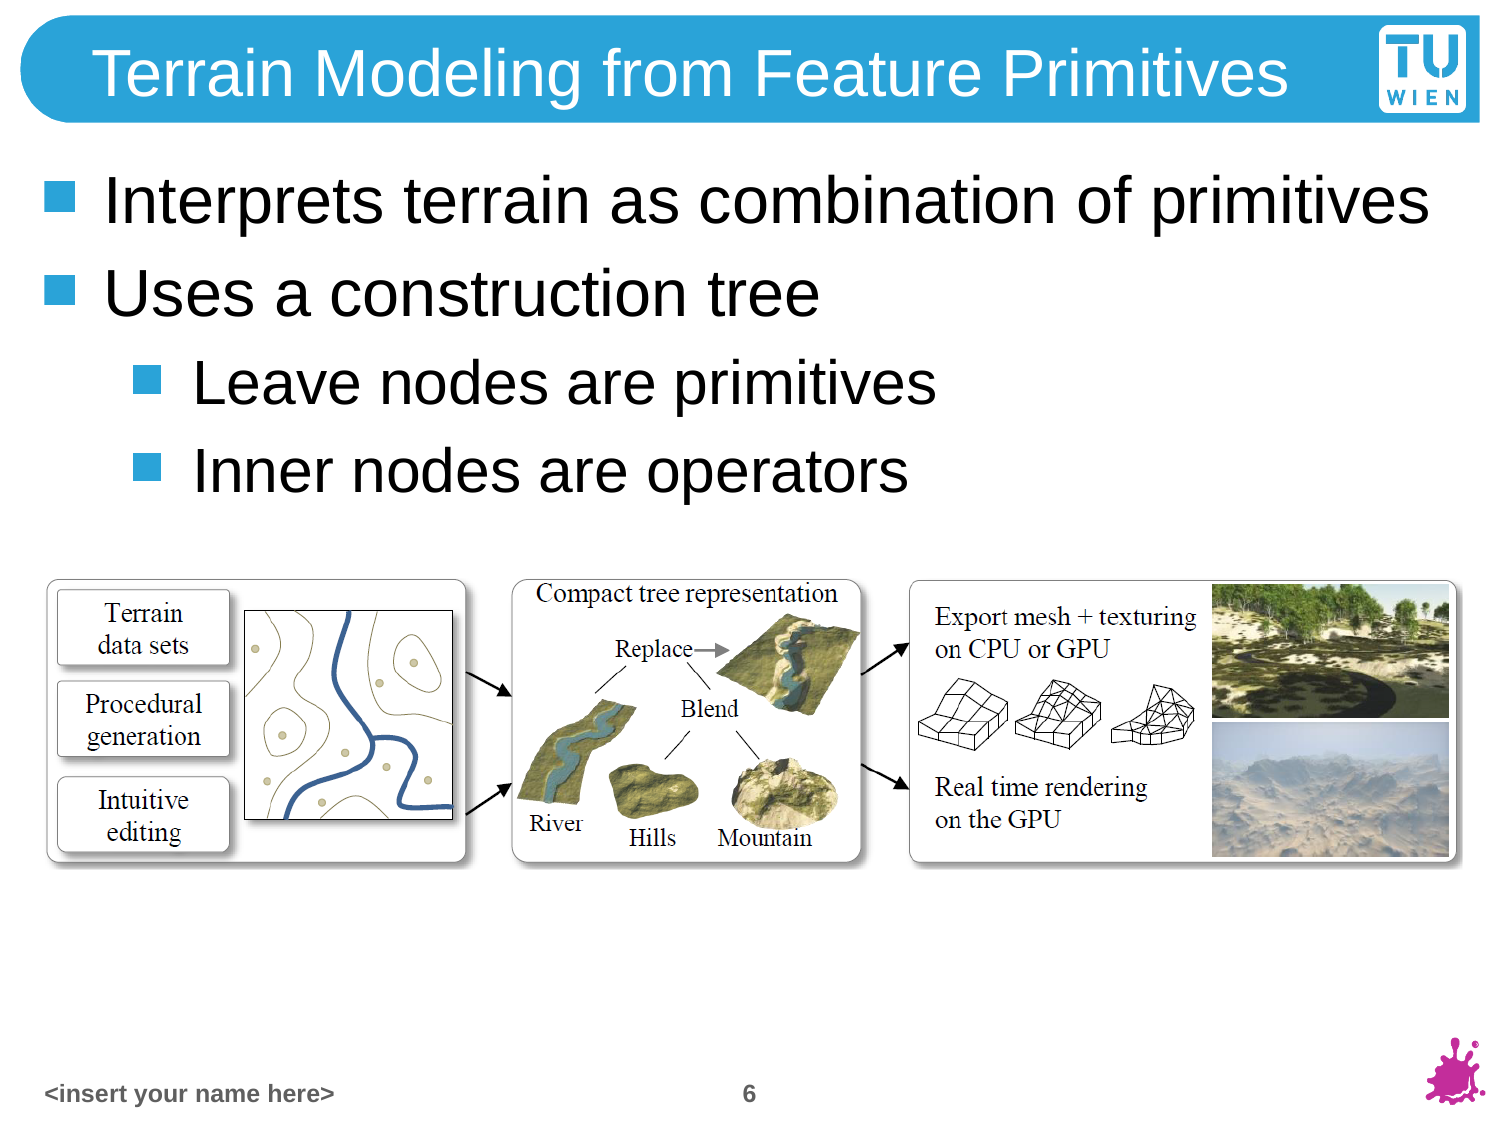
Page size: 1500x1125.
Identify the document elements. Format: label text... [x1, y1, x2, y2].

picture [41, 574, 1463, 870]
title Terrain Modeling from Feature Primitives [76, 6, 1351, 132]
list Interprets terrain as combination of primitives Uses a construction tree Leave nodes are primitives Inner nodes are operators [29, 148, 1483, 528]
slide_number 6 [660, 1067, 839, 1118]
picture [1379, 25, 1466, 113]
footer <insert your name here> [29, 1067, 632, 1118]
